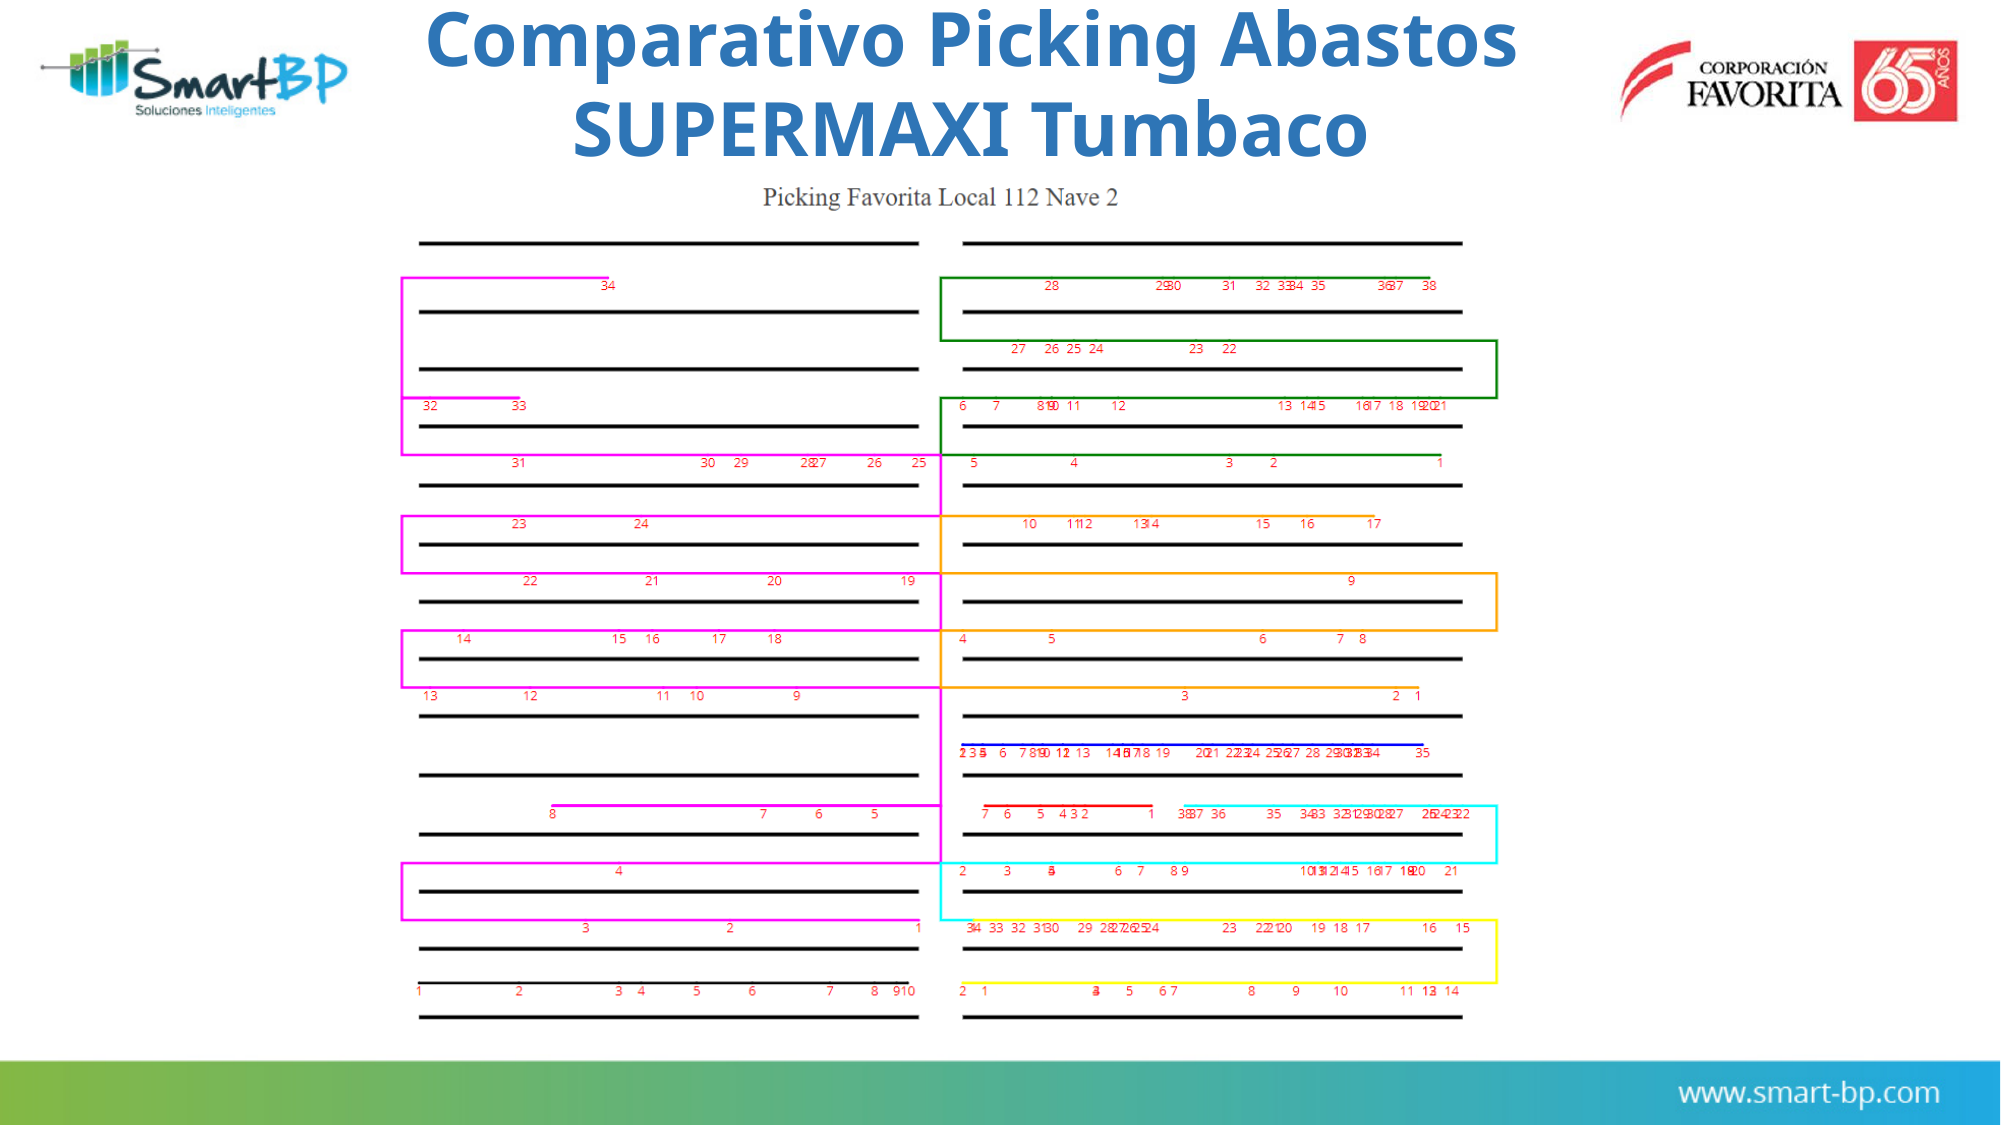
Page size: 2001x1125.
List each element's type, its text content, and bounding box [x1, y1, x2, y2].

picture [0, 0, 2001, 1125]
text_box Comparativo Picking Abastos SUPERMAXI Tumbaco [321, 51, 1623, 112]
